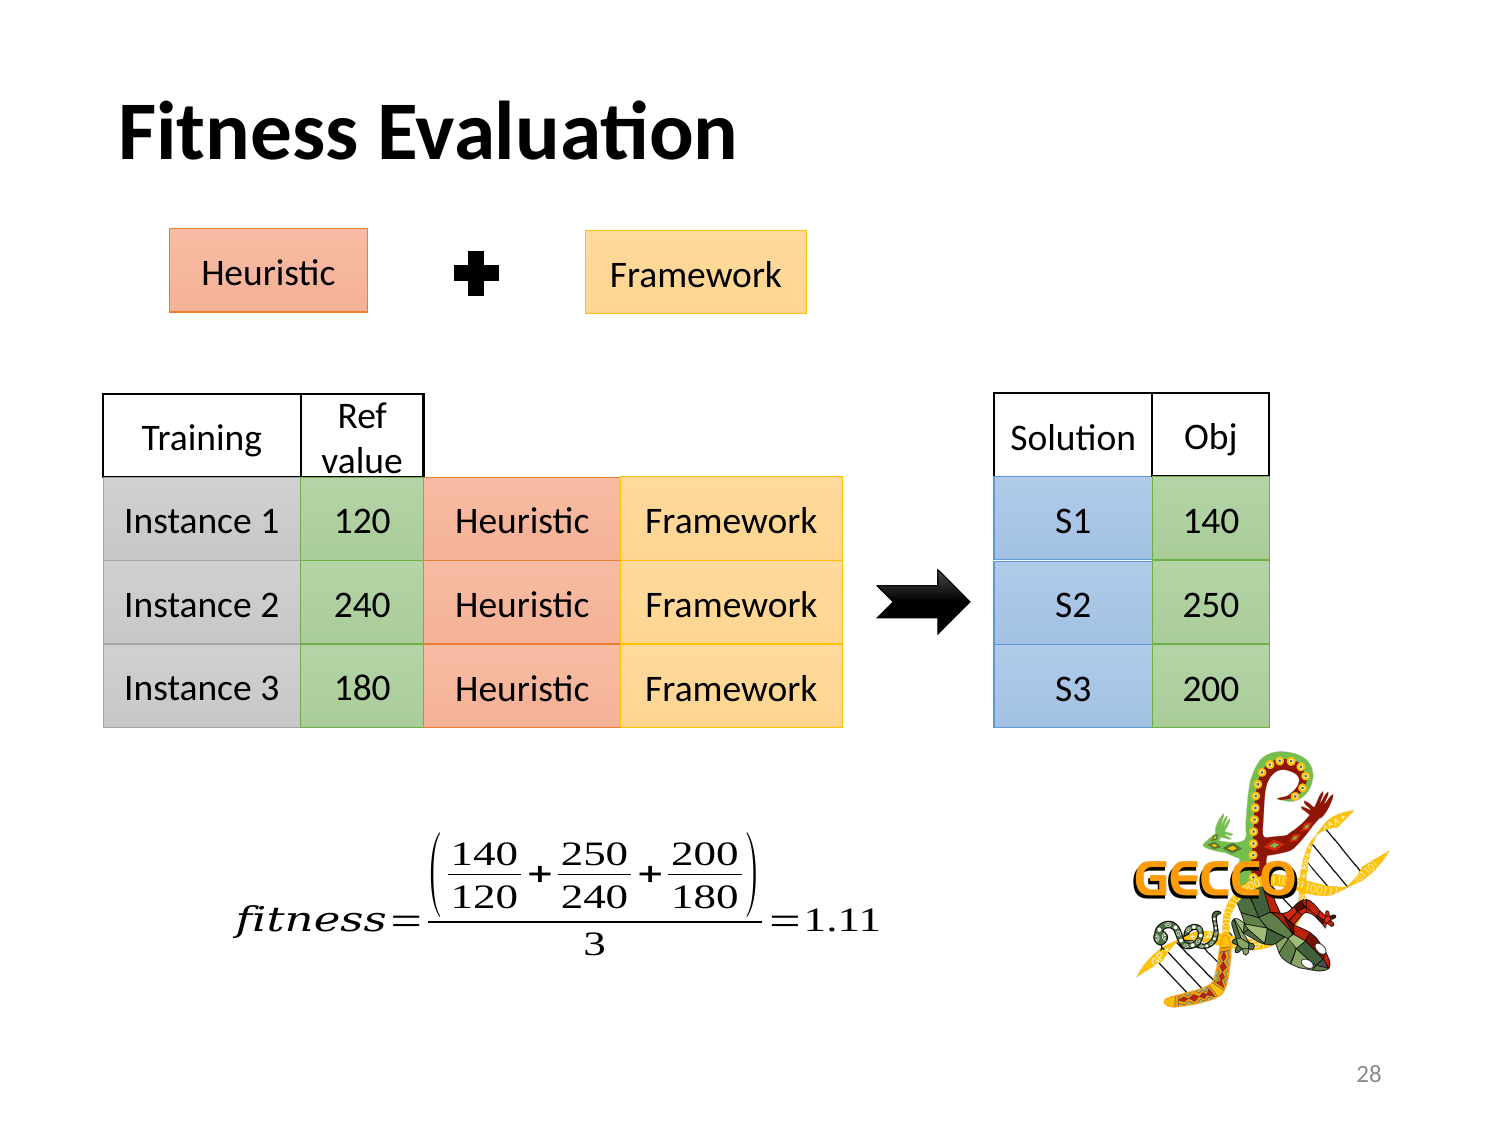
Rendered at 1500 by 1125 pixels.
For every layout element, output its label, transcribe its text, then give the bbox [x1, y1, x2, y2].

slide_number 28 [1059, 1042, 1397, 1103]
text_box Heuristic [169, 228, 368, 313]
text_box 240 [300, 560, 423, 643]
text_box 120 [300, 477, 423, 560]
text_box Training [102, 393, 300, 478]
text_box Instance 2 [103, 560, 300, 643]
text_box Ref value [300, 393, 425, 477]
text_box Instance 1 [103, 477, 300, 560]
text_box 180 [300, 643, 423, 728]
text_box Instance 3 [103, 643, 300, 728]
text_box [877, 392, 1270, 728]
title Fitness Evaluation [103, 59, 1397, 207]
text_box Framework [585, 230, 807, 314]
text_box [423, 476, 843, 728]
picture [1126, 743, 1397, 1014]
text_box [454, 251, 499, 296]
